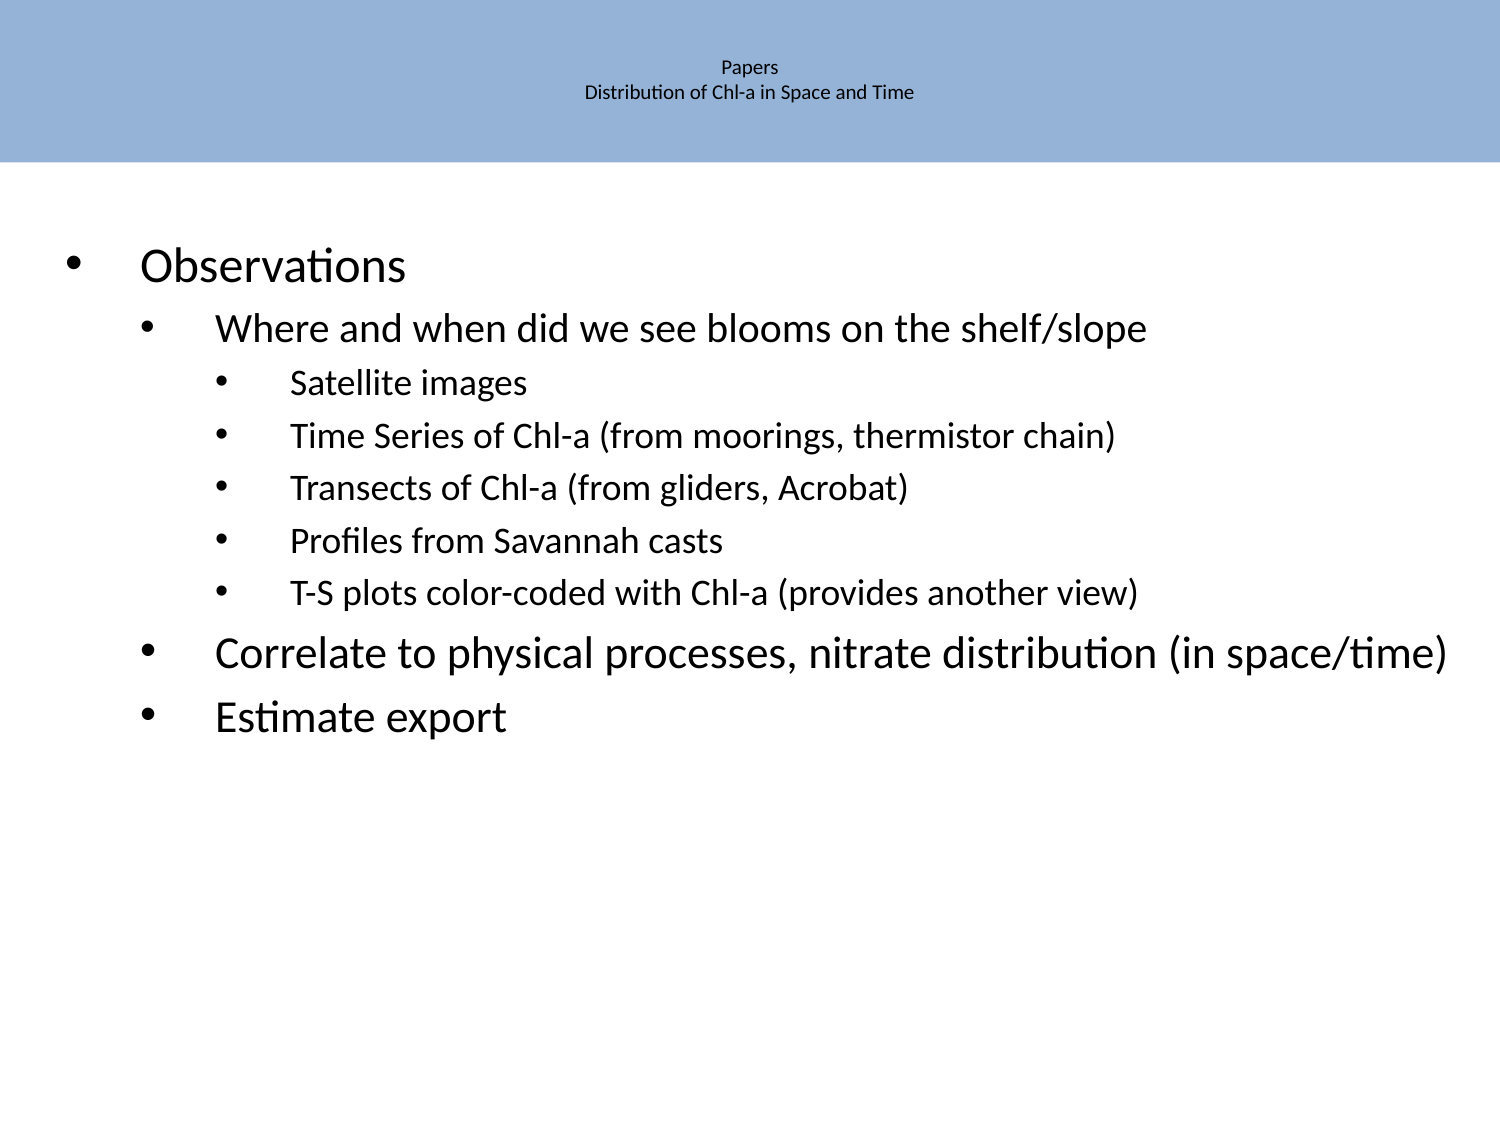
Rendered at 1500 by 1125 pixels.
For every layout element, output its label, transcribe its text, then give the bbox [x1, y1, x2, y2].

title Papers Distribution of Chl-a in Space and Time [0, 0, 1500, 163]
subtitle Observations Where and when did we see blooms on the shelf/slope Satellite images Time Series of Chl-a (from moorings, thermistor chain) Transects of Chl-a (from gliders, Acrobat) Profiles from Savannah casts T-S plots color-coded with Chl-a (provides another view) Correlate to physical processes, nitrate distribution (in space/time) Estimate export [50, 224, 1500, 988]
